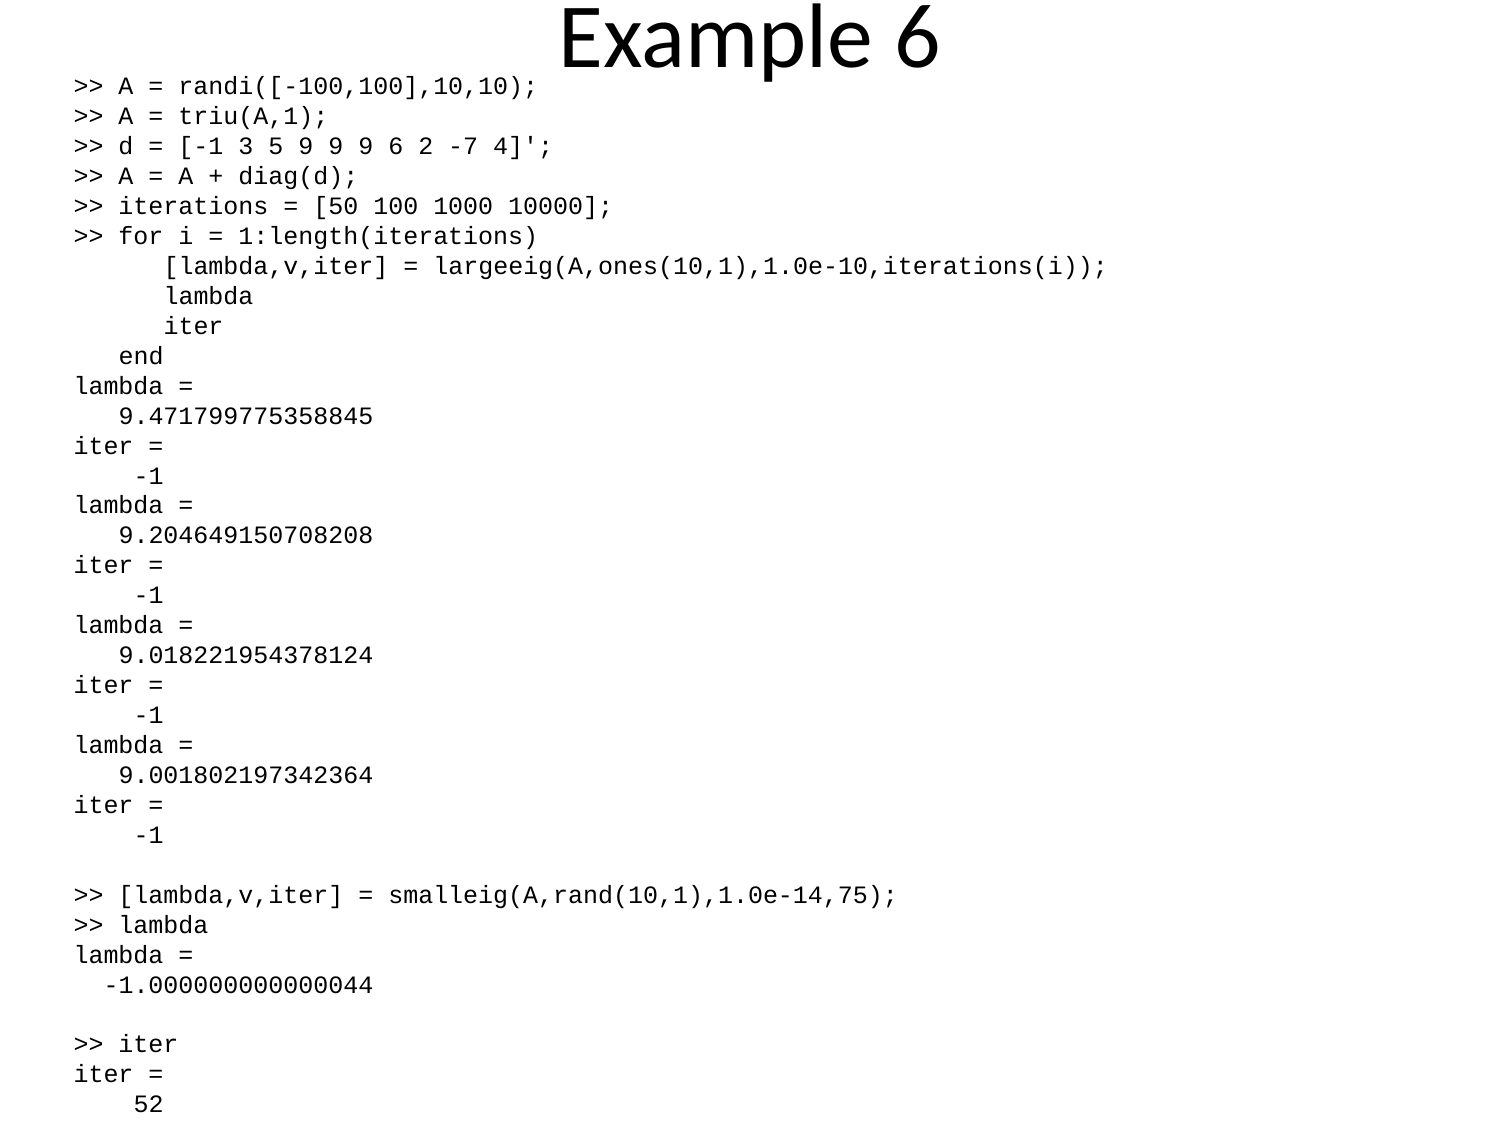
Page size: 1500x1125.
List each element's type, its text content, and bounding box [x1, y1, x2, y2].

title Example 6 [75, 0, 1425, 125]
text_box >> A = randi([-100,100],10,10); >> A = triu(A,1); >> d = [-1 3 5 9 9 9 6 2 -7 4]'; >> A = A + diag(d); >> iterations = [50 100 1000 10000]; >> for i = 1:length(iterations) [lambda,v,iter] = largeeig(A,ones(10,1),1.0e-10,iterations(i)); lambda iter end lambda = 9.471799775358845 iter = -1 lambda = 9.204649150708208 iter = -1 lambda = 9.018221954378124 iter = -1 lambda = 9.001802197342364 iter = -1 >> [lambda,v,iter] = smalleig(A,rand(10,1),1.0e-14,75); >> lambda lambda = -1.000000000000044 >> iter iter = 52 [58, 62, 1124, 1125]
